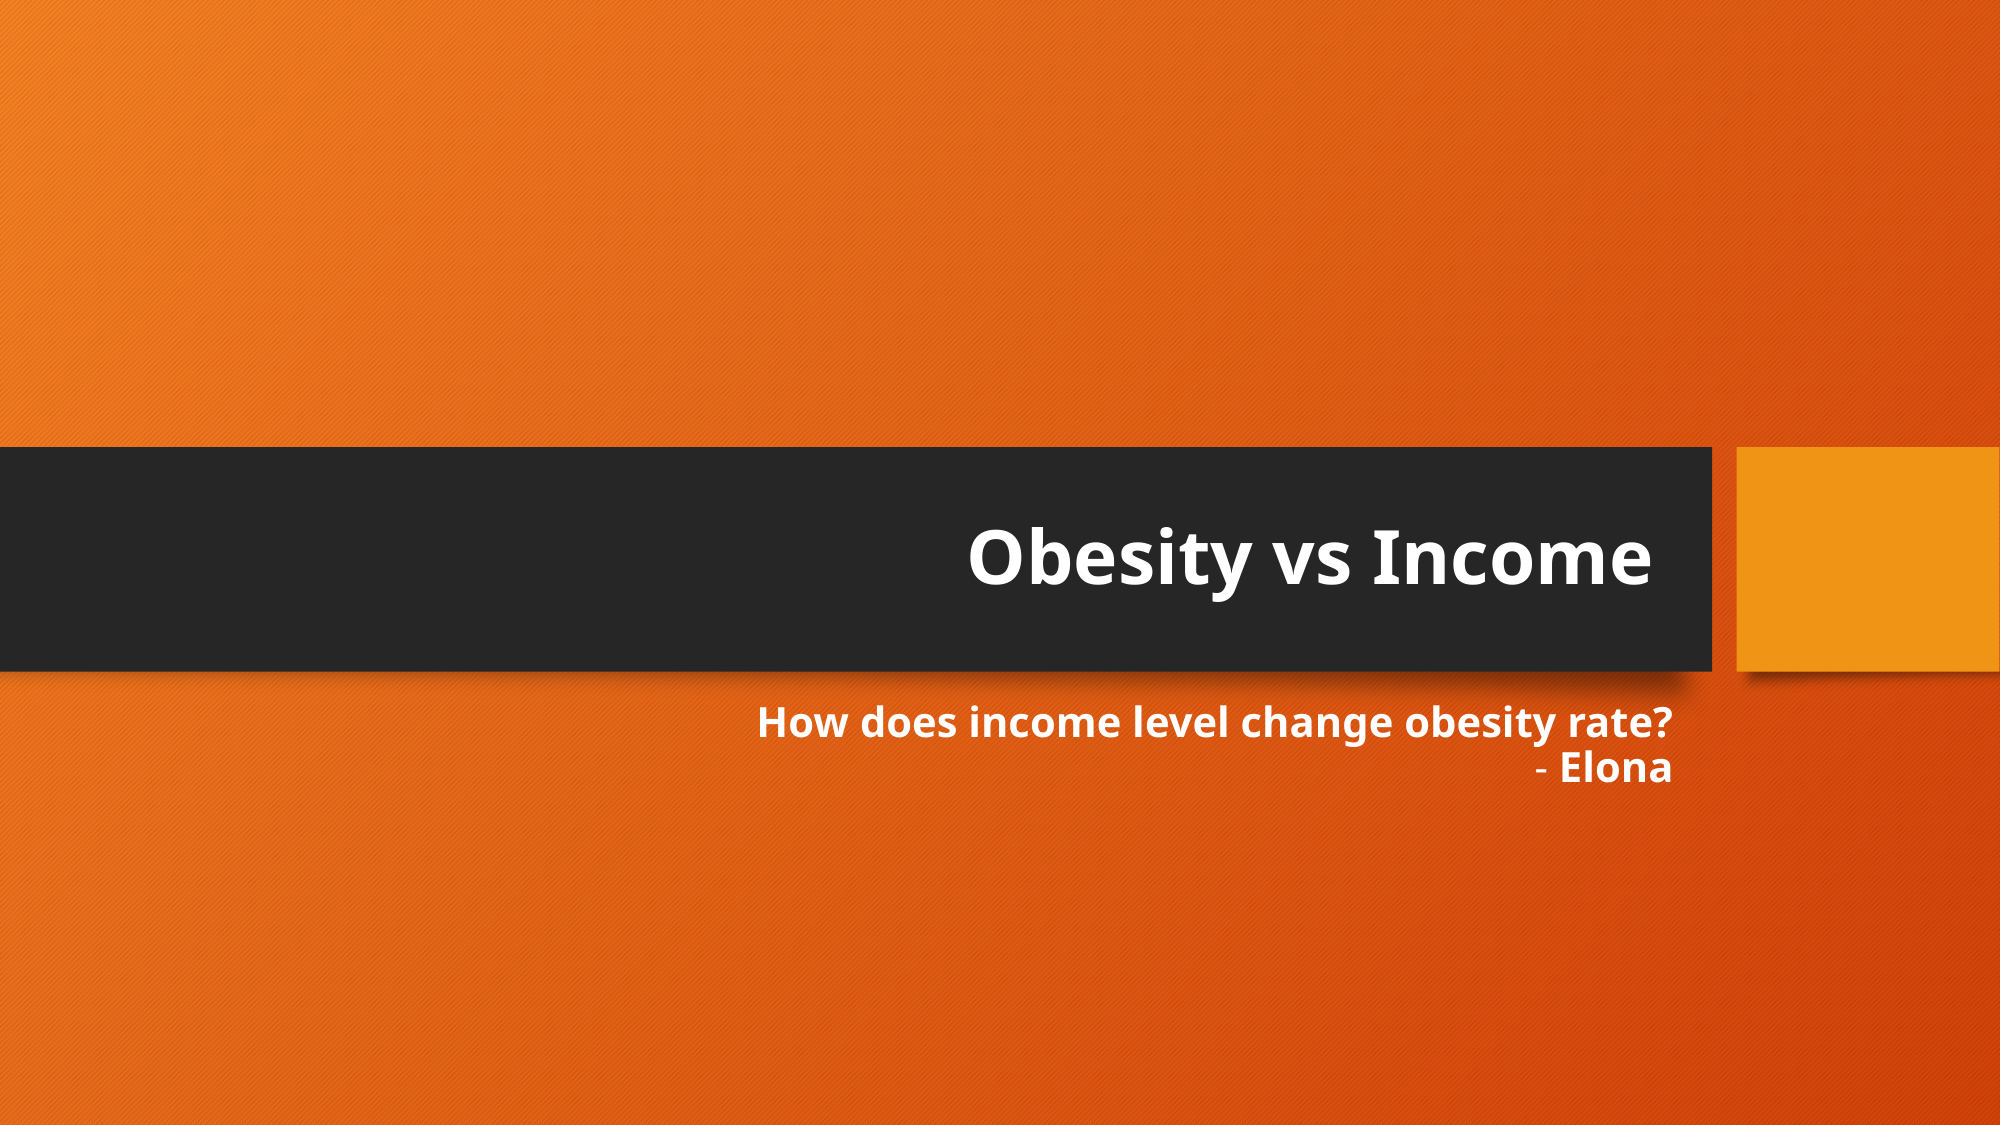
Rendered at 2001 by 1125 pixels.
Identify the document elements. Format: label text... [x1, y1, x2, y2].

picture [0, 672, 1713, 724]
title Obesity vs Income [111, 470, 1689, 650]
list How does income level change obesity rate? - Elona [111, 694, 1689, 974]
picture [1736, 672, 2000, 695]
